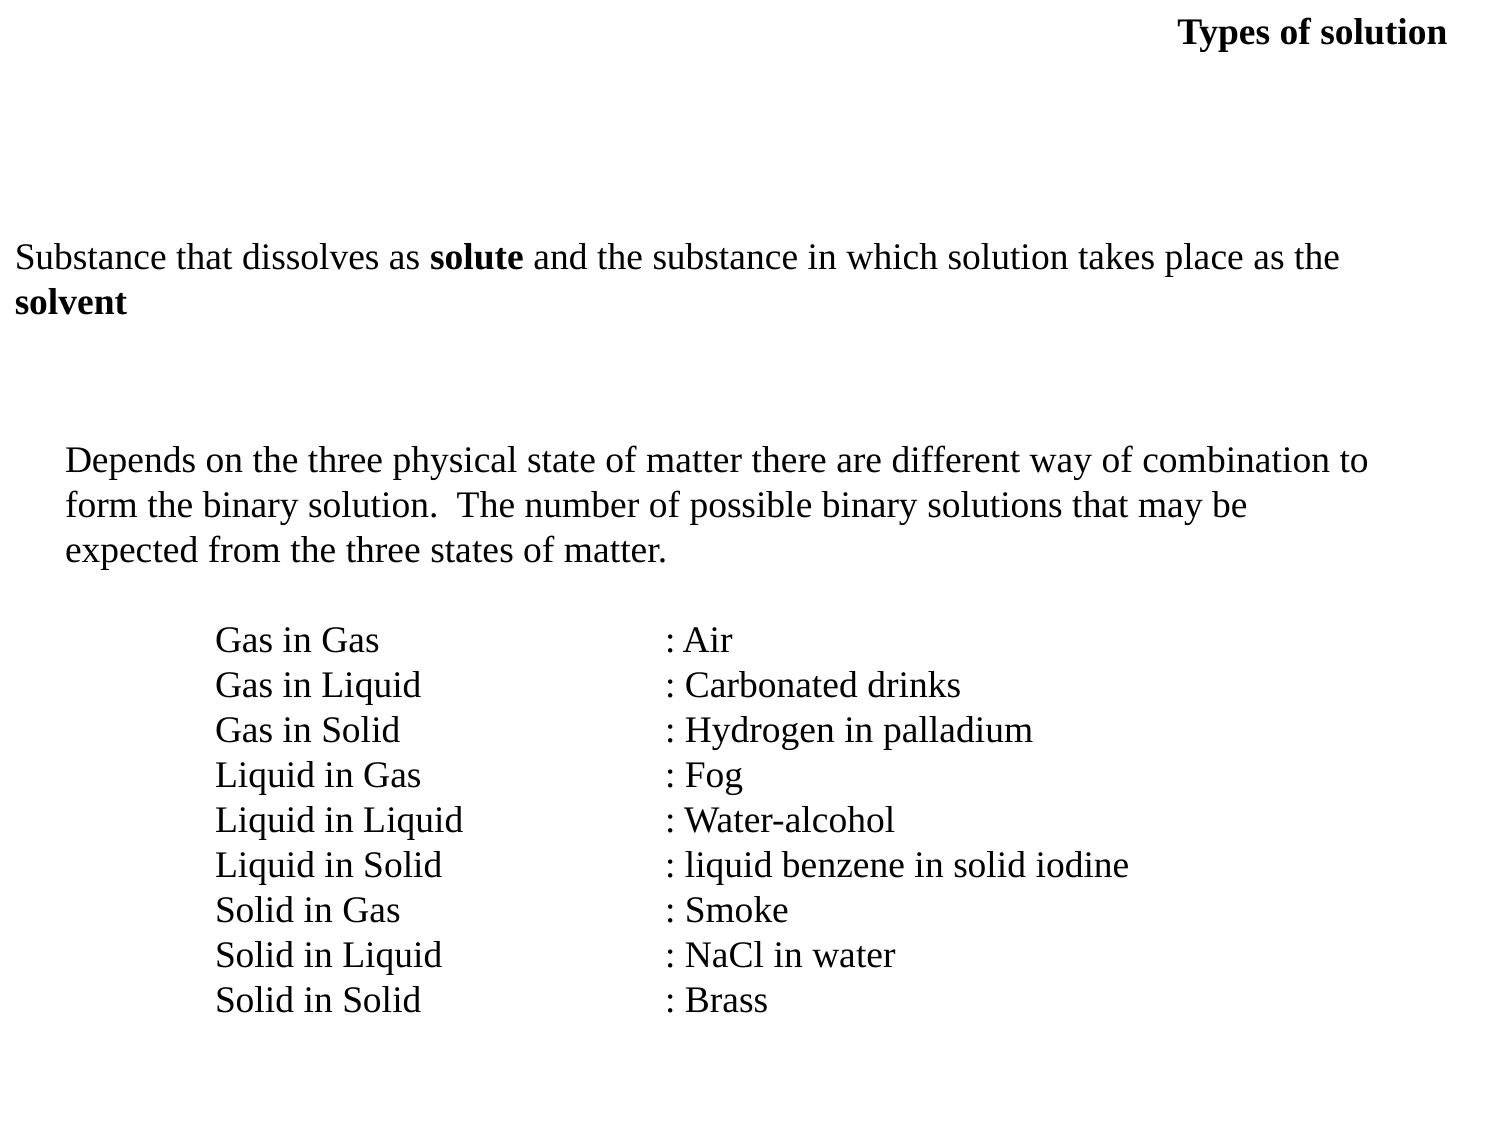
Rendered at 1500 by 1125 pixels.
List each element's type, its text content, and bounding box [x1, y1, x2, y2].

text_box Depends on the three physical state of matter there are different way of combination to form the binary solution. The number of possible binary solutions that may be expected from the three states of matter. Gas in Gas : Air Gas in Liquid : Carbonated drinks Gas in Solid : Hydrogen in palladium Liquid in Gas : Fog Liquid in Liquid : Water-alcohol Liquid in Solid : liquid benzene in solid iodine Solid in Gas : Smoke Solid in Liquid : NaCl in water Solid in Solid : Brass [49, 427, 1400, 1028]
text_box Substance that dissolves as solute and the substance in which solution takes place as the solvent [0, 224, 1475, 330]
text_box Types of solution [1162, 0, 1500, 60]
